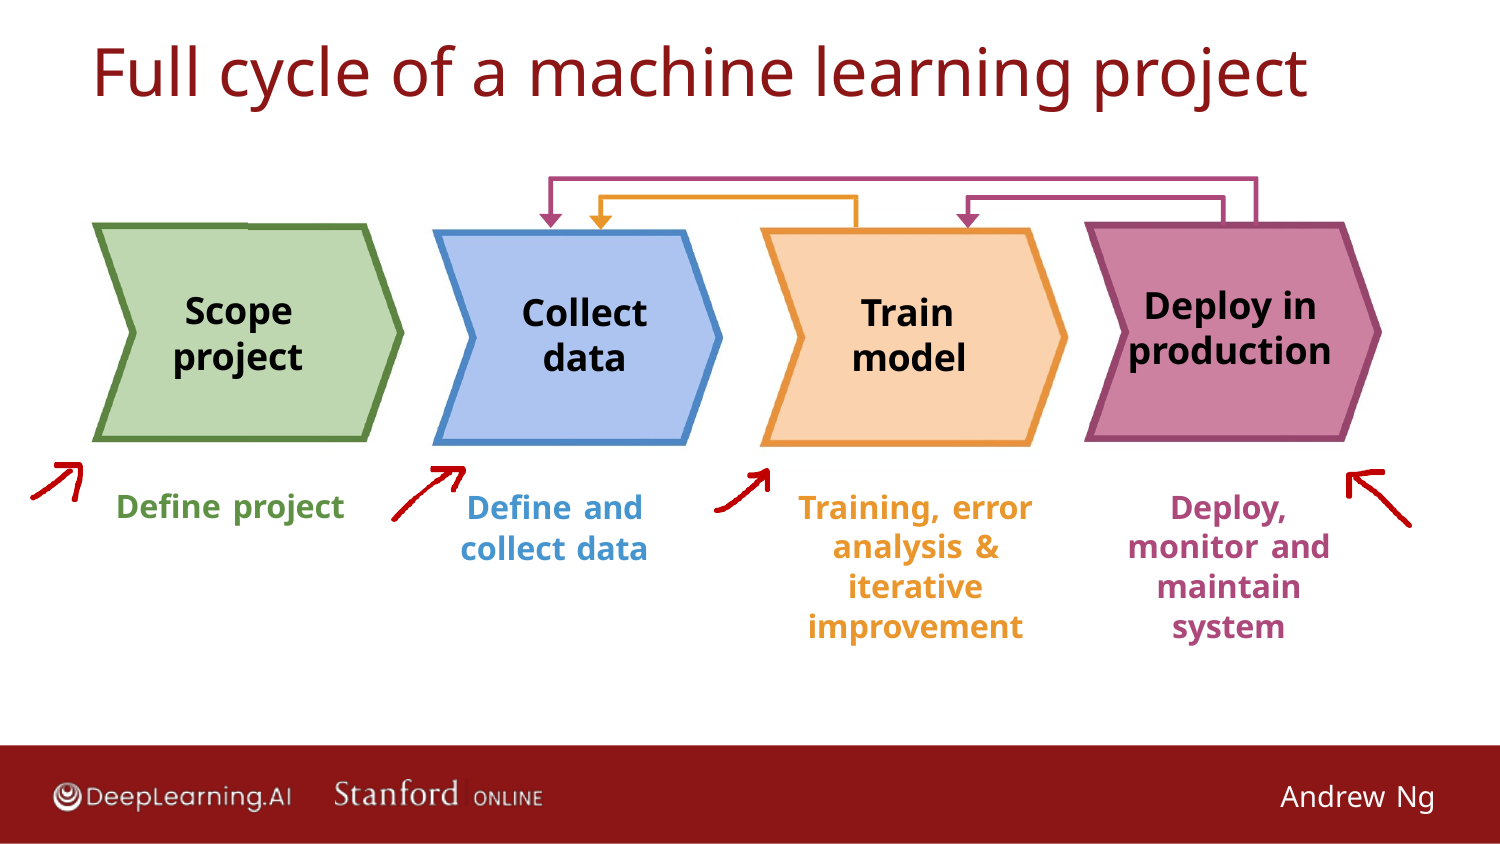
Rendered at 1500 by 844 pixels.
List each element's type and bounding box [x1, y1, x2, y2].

picture [30, 461, 83, 503]
title [80, 0, 1420, 171]
text_box [90, 176, 1412, 646]
footer [1277, 774, 1445, 844]
picture [51, 770, 293, 825]
picture [335, 779, 544, 814]
text_box [113, 483, 381, 526]
